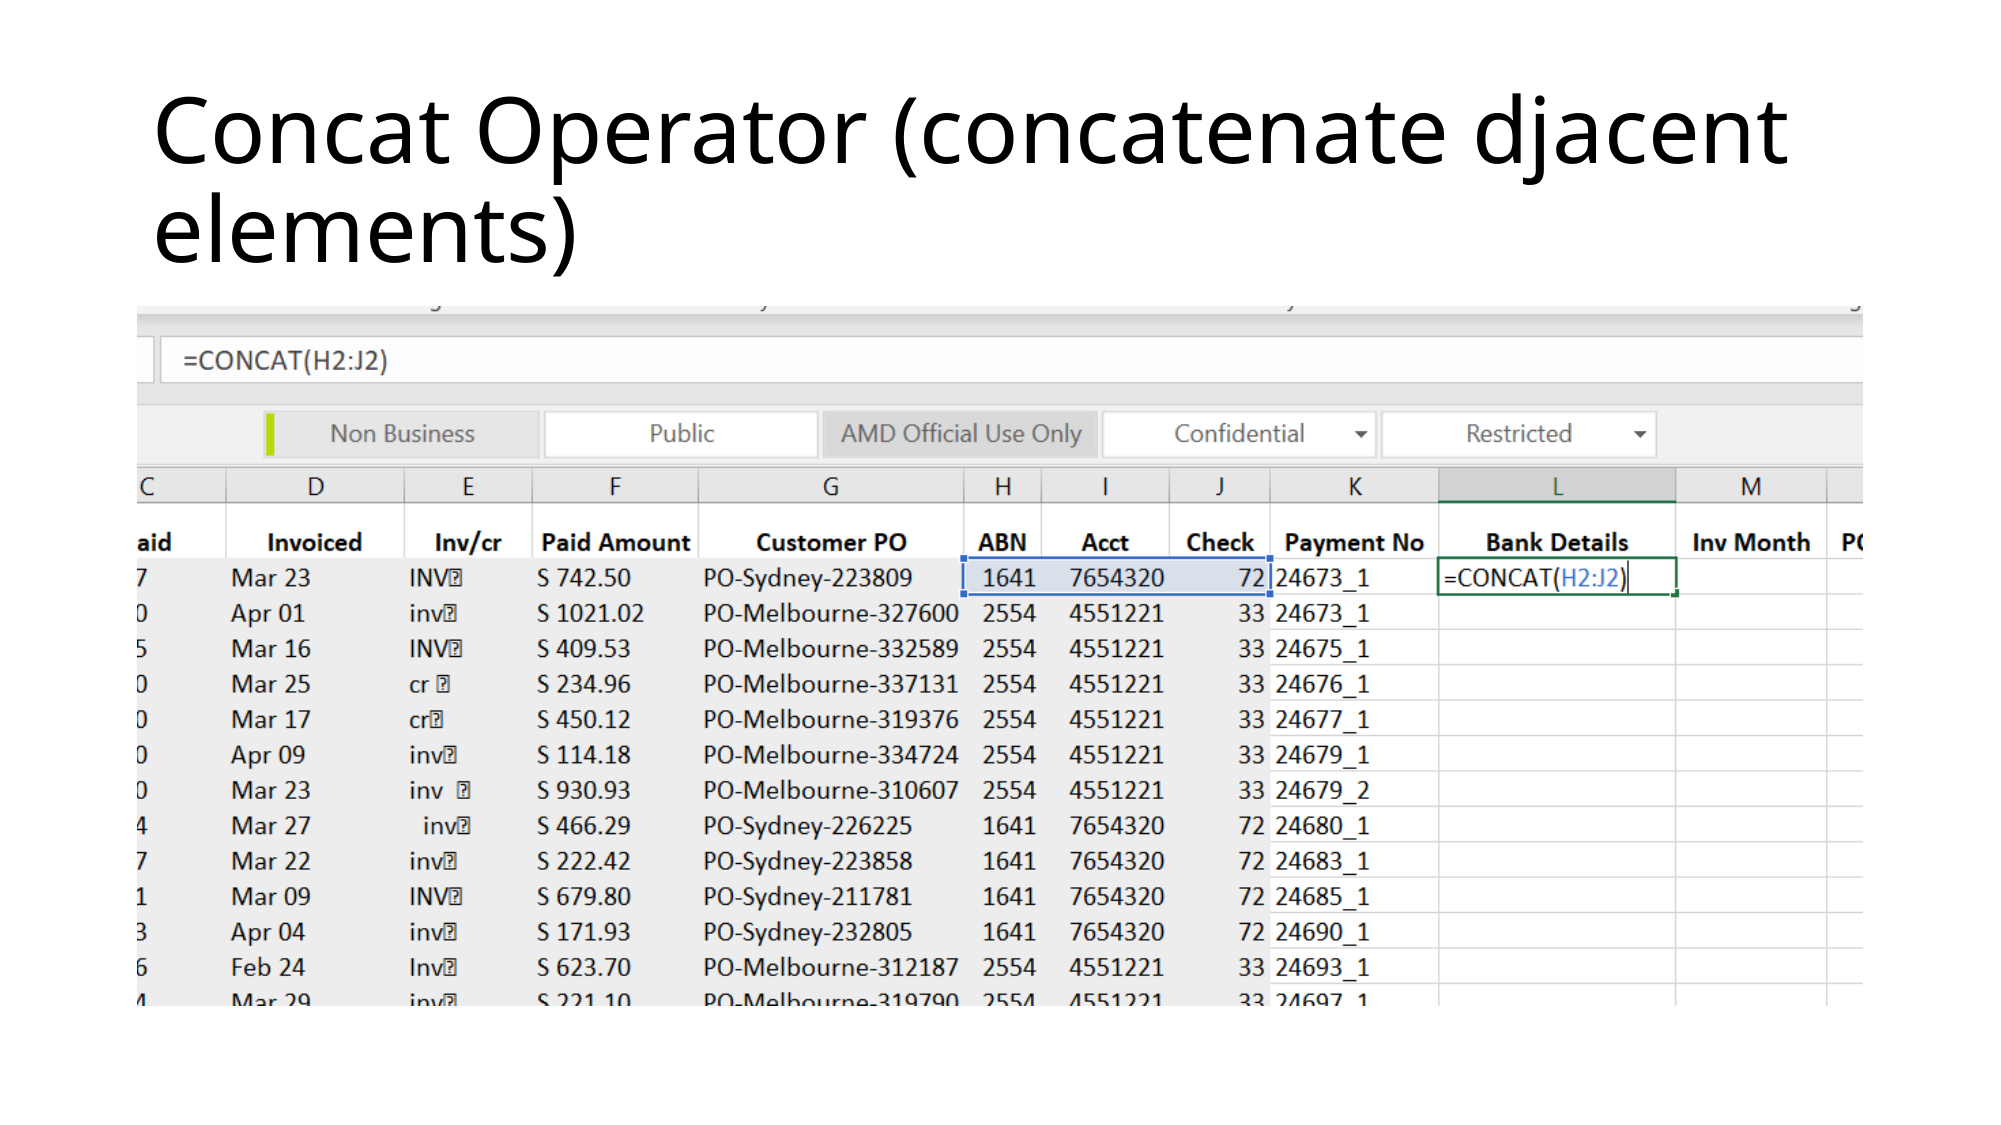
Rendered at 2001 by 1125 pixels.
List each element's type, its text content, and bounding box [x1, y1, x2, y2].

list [137, 306, 1863, 1006]
title Concat Operator (concatenate djacent elements) [137, 59, 1940, 307]
